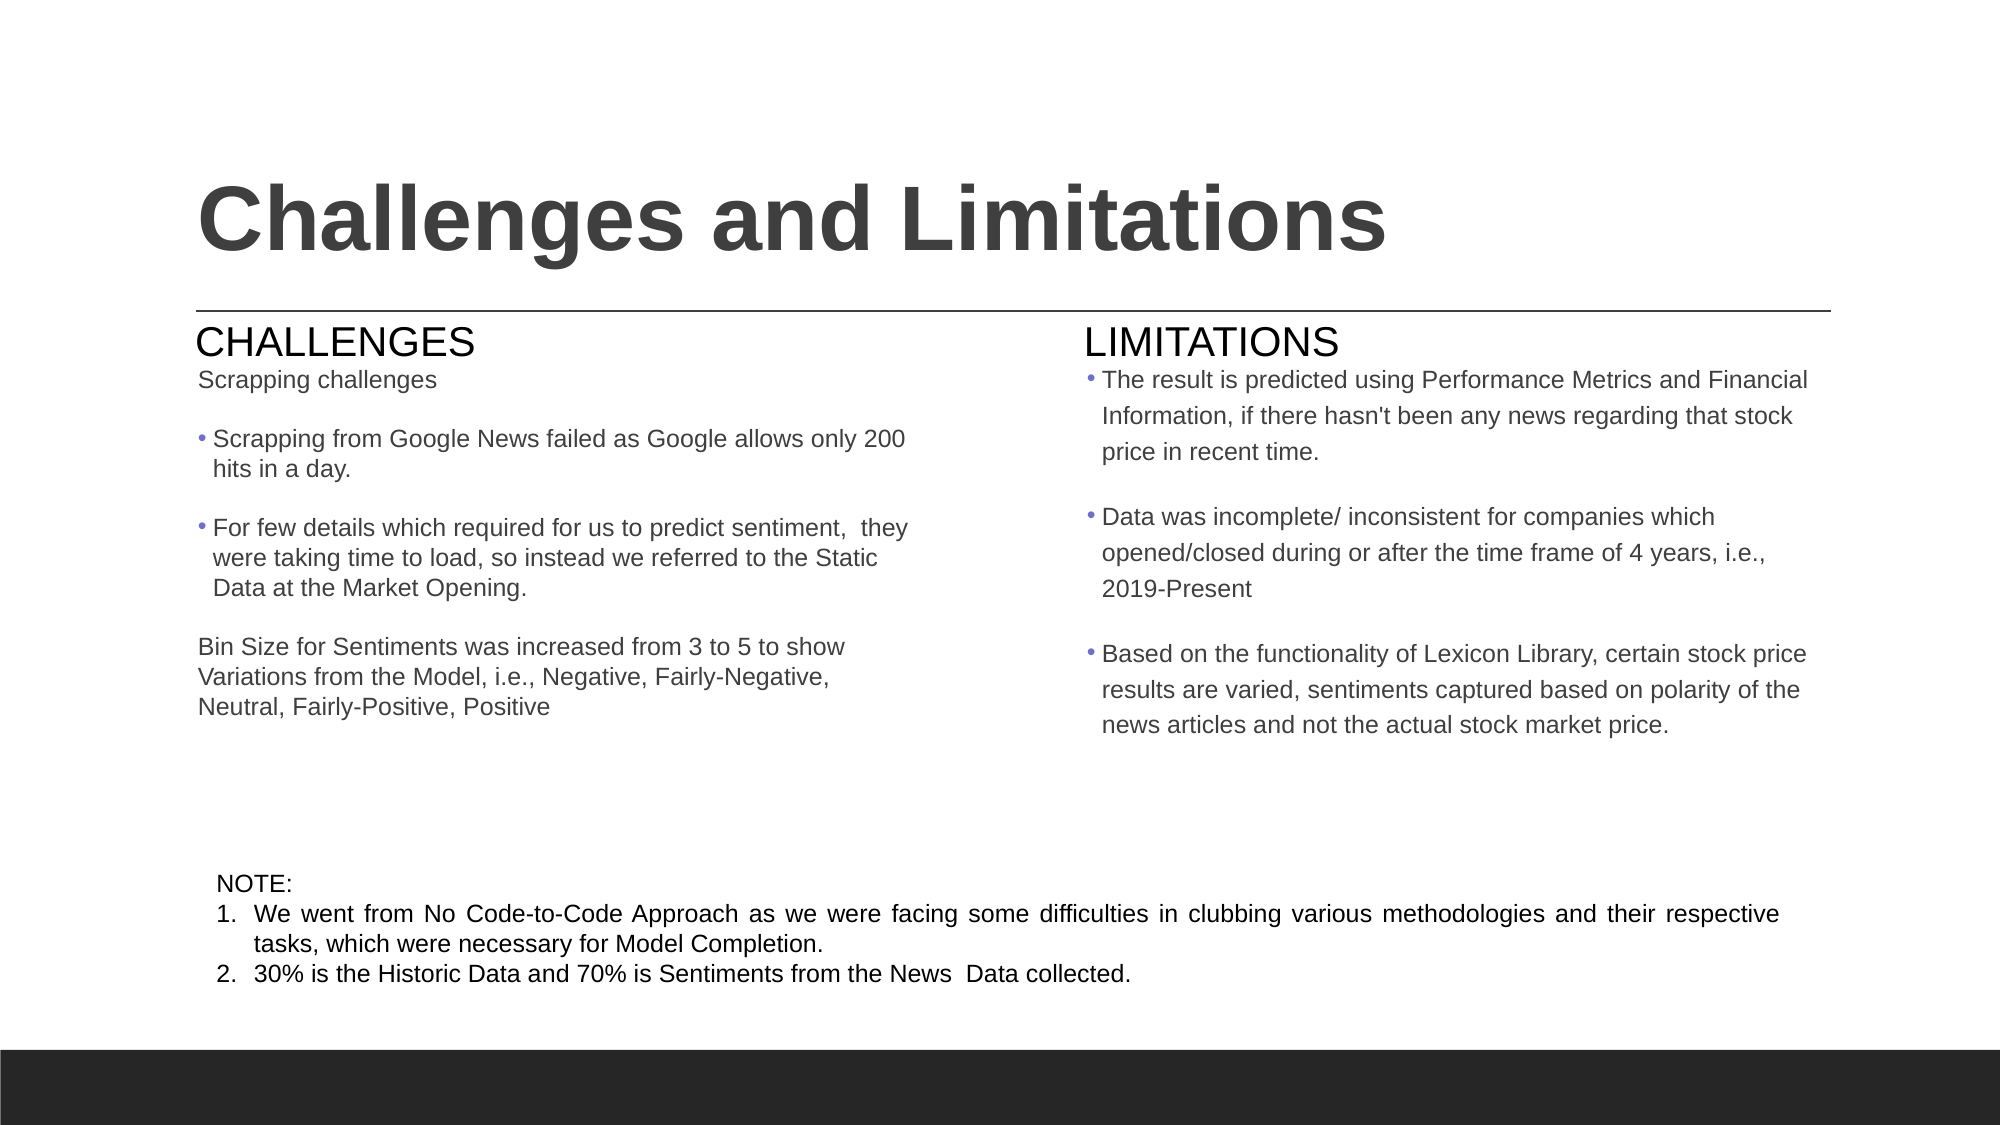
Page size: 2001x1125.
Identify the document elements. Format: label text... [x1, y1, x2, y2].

text_box NOTE: We went from No Code-to-Code Approach as we were facing some difficulties in clubbing various methodologies and their respective tasks, which were necessary for Model Completion. 30% is the Historic Data and 70% is Sentiments from the News Data collected. [201, 860, 1799, 996]
list The result is predicted using Performance Metrics and Financial Information, if there hasn't been any news regarding that stock price in recent time. Data was incomplete/ inconsistent for companies which opened/closed during or after the time frame of 4 years, i.e., 2019-Present Based on the functionality of Lexicon Library, certain stock price results are varied, sentiments captured based on polarity of the news articles and not the actual stock market price. [1068, 339, 1830, 975]
list LIMITATIONS [1068, 272, 1830, 339]
title Challenges and Limitations [180, 47, 1830, 285]
list Scrapping challenges Scrapping from Google News failed as Google allows only 200 hits in a day. For few details which required for us to predict sentiment, they were taking time to load, so instead we referred to the Static Data at the Market Opening. Bin Size for Sentiments was increased from 3 to 5 to show Variations from the Model, i.e., Negative, Fairly-Negative, Neutral, Fairly-Positive, Positive [180, 339, 942, 975]
list CHALLENGES [180, 272, 942, 339]
